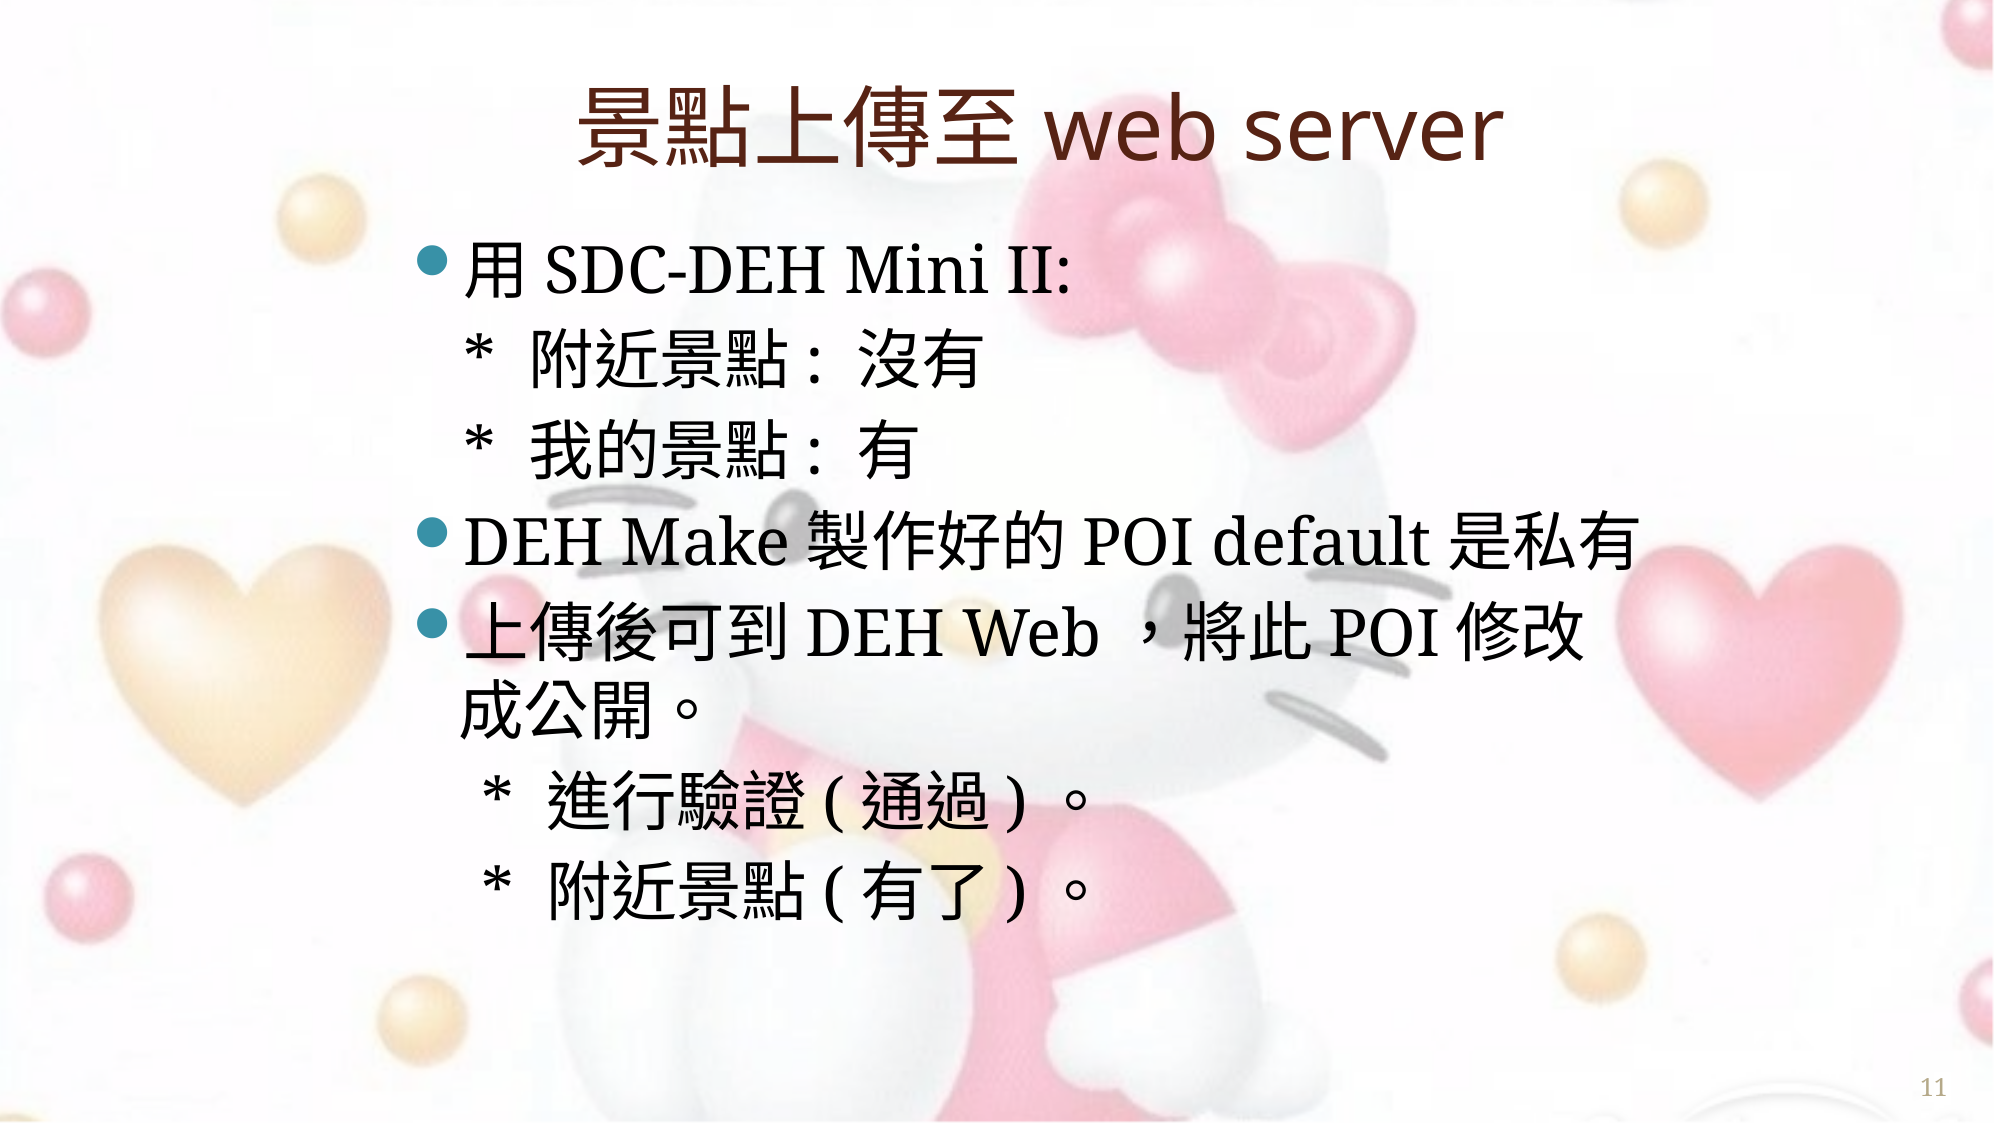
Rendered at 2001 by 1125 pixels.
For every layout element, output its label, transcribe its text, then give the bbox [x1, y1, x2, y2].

slide_number 11 [1883, 1034, 1984, 1113]
title 景點上傳至web server [364, 12, 1716, 238]
list 用SDC-DEH Mini II: * 附近景點: 沒有 * 我的景點: 有 DEH Make製作好的POI default是私有 上傳後可到DEH Web，將此POI修改成公開。 * 進行驗證(通過)。 * 附近景點(有了)。 [384, 220, 1663, 1009]
